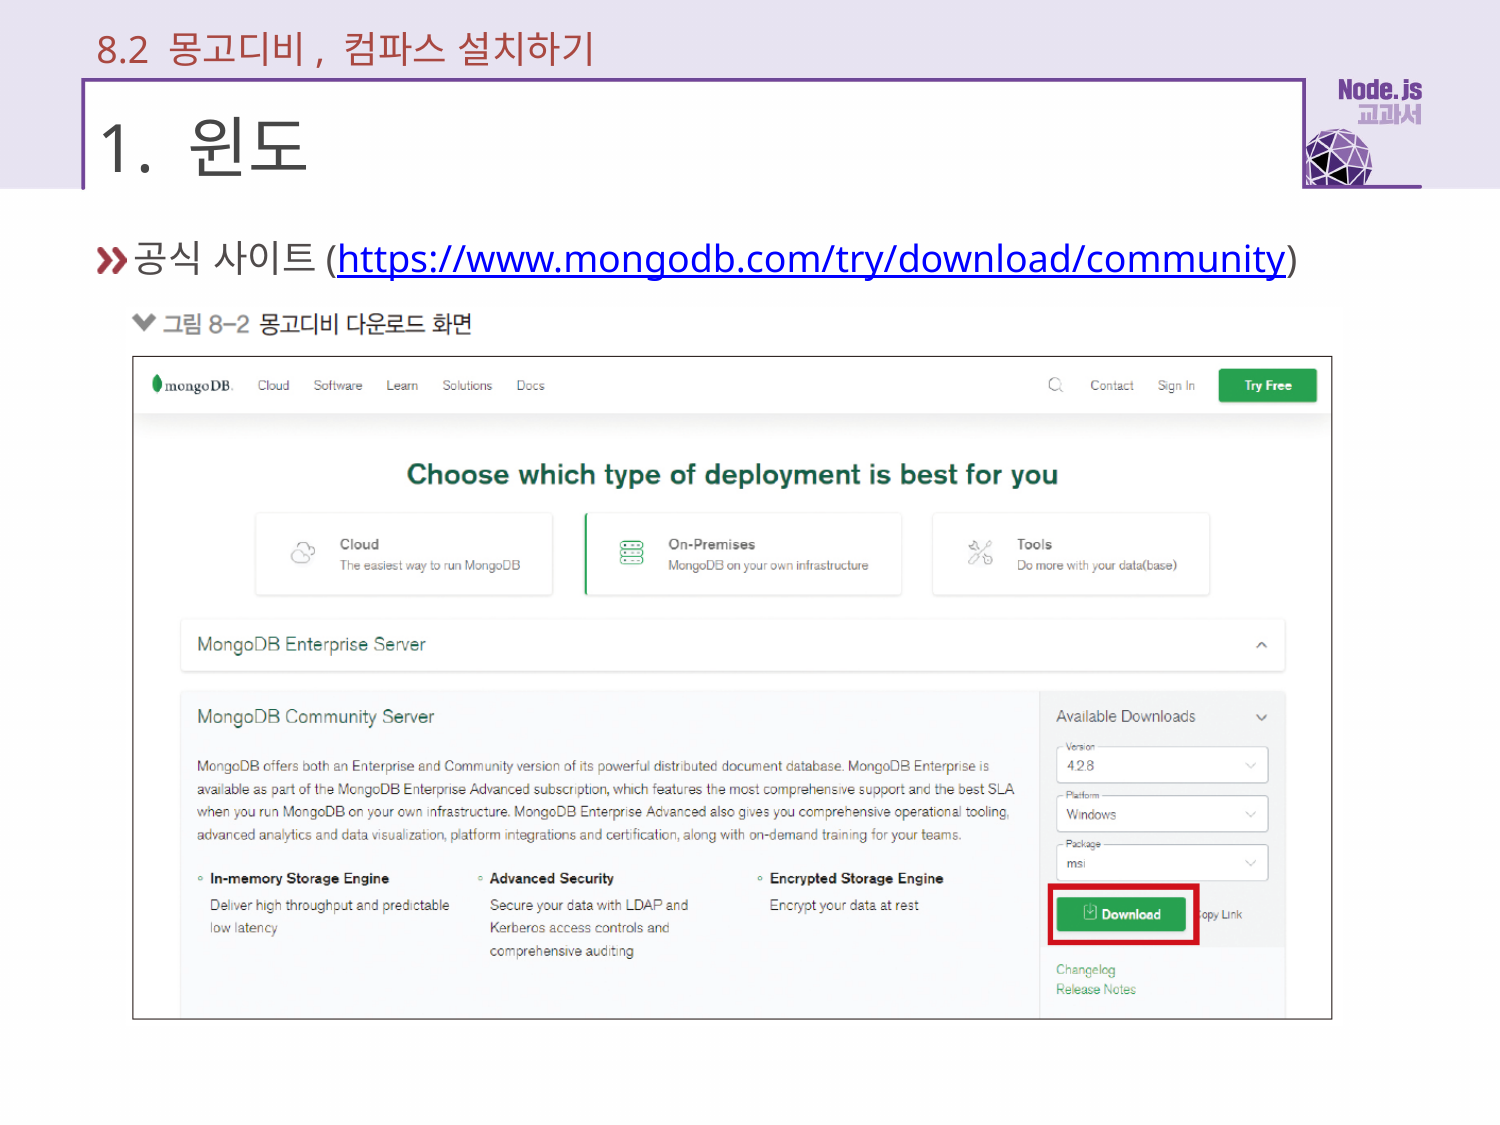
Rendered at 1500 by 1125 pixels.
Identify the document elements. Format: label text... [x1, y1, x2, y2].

picture [0, 0, 1500, 1125]
list 공식 사이트(https://www.mongodb.com/try/download/community) [81, 222, 1412, 1037]
text_box 8.2 몽고디비, 컴파스 설치하기 [81, 14, 807, 62]
title 1. 윈도 [82, 61, 1413, 193]
